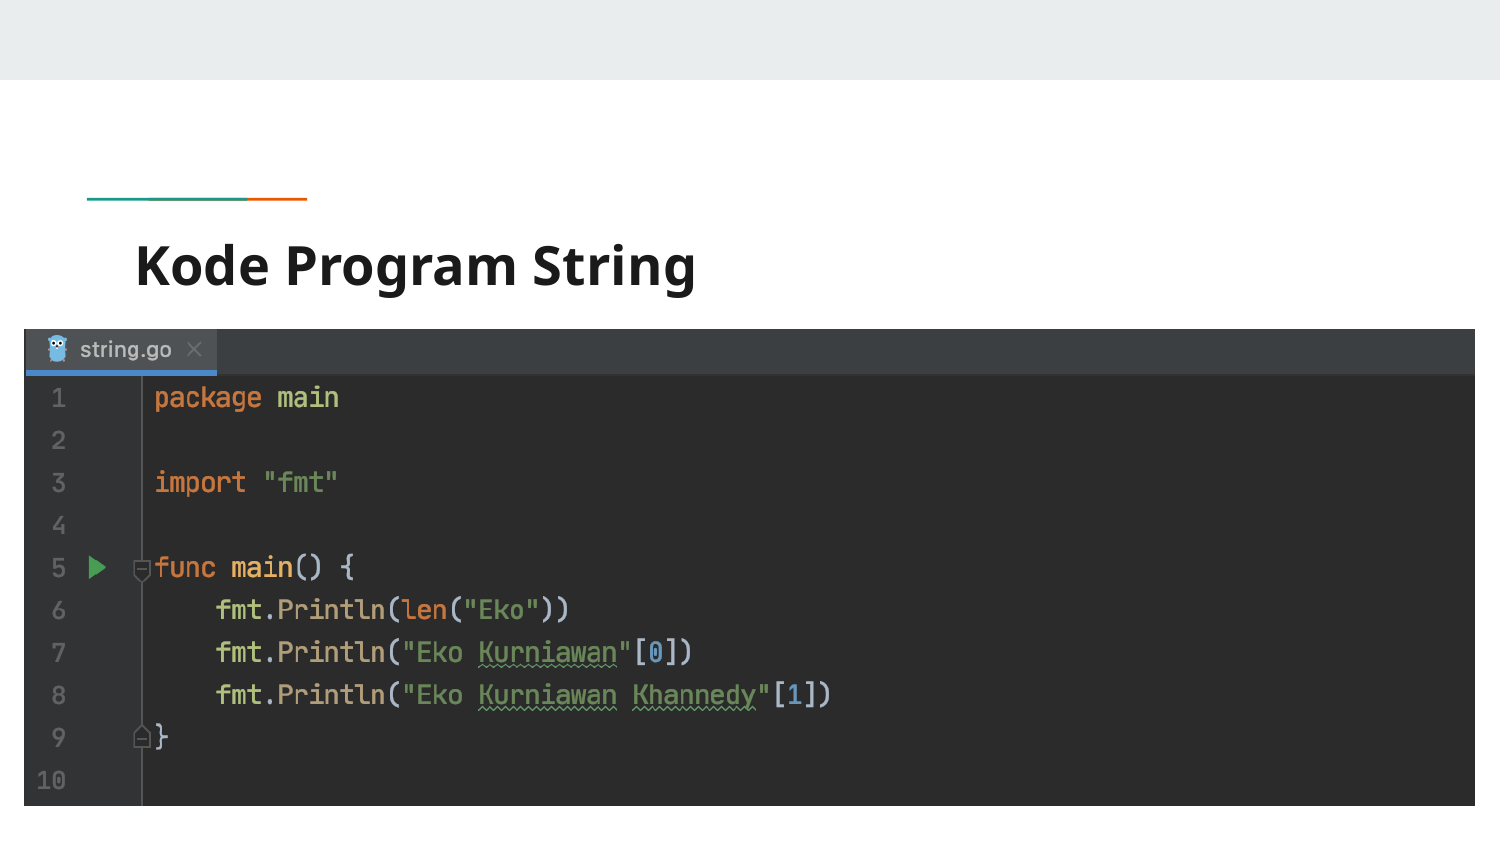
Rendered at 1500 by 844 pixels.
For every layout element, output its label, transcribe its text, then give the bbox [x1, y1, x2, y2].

title Kode Program String [119, 216, 1381, 305]
picture [24, 328, 1476, 806]
